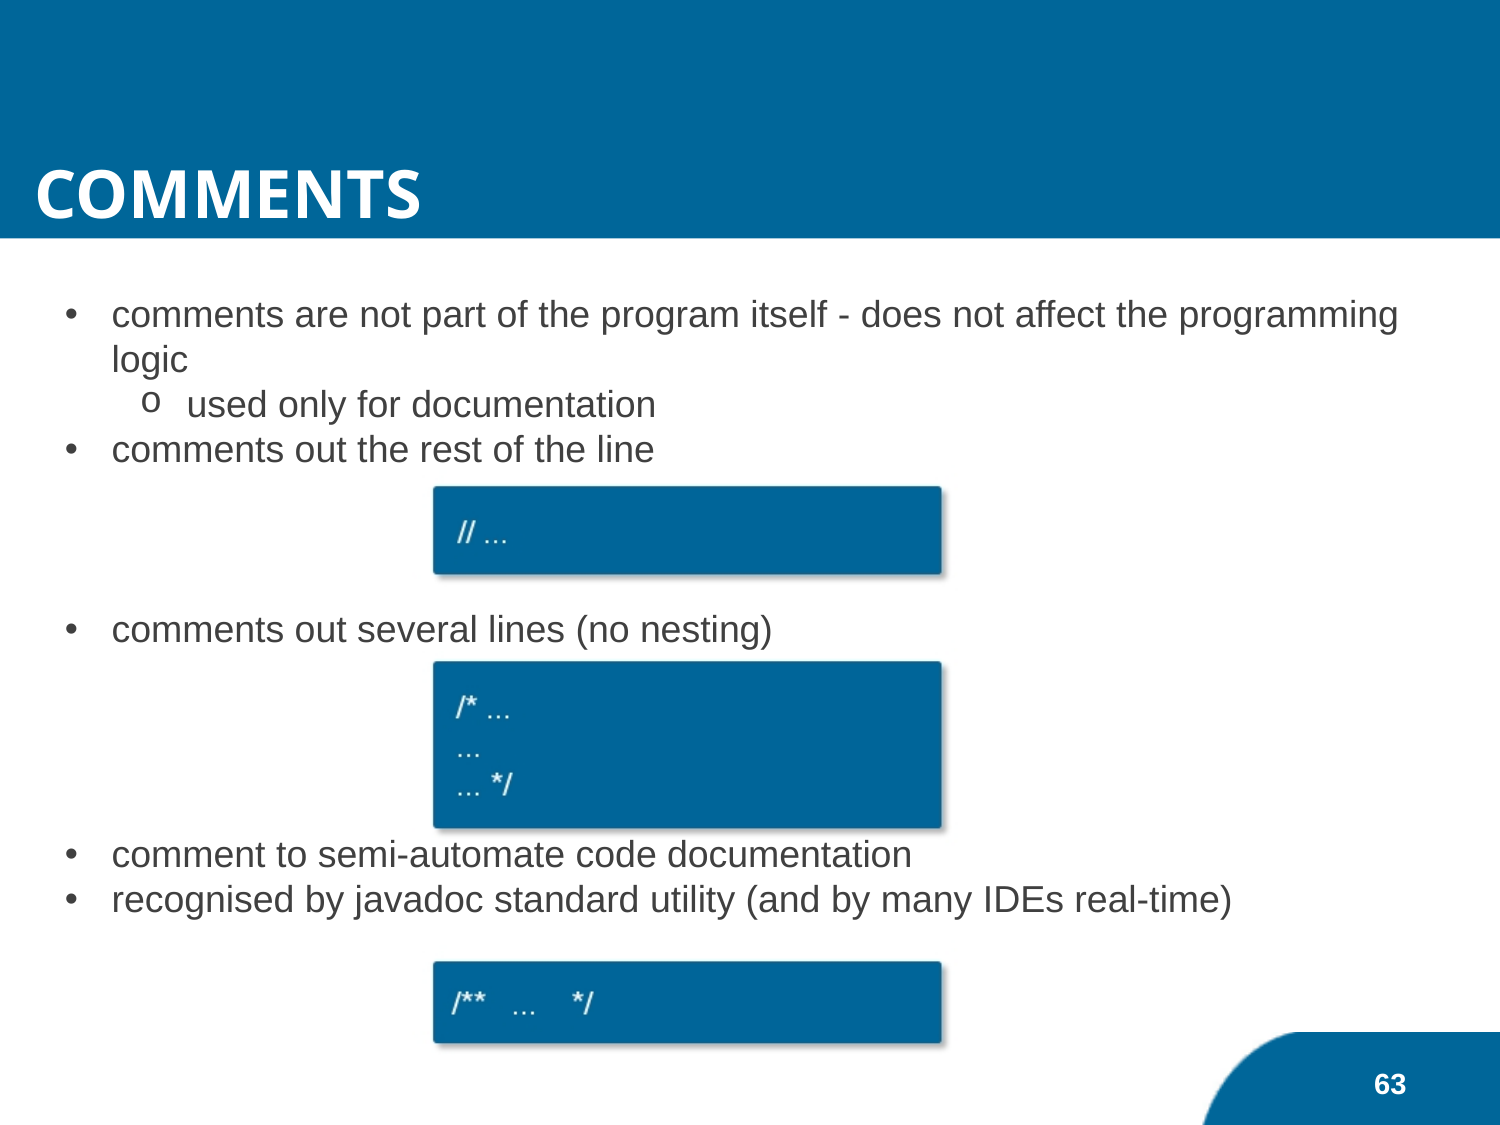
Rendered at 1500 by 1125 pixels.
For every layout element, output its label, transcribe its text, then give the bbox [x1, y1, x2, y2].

text_box comments are not part of the program itself - does not affect the programming logic used only for documentation comments out the rest of the line comments out several lines (no nesting) comment to semi-automate code documentation recognised by javadoc standard utility (and by many IDEs real-time) [50, 283, 1438, 928]
picture [412, 464, 963, 596]
slide_number 63 [1327, 1065, 1407, 1125]
list Comments [0, 0, 1500, 239]
picture [1199, 1032, 1295, 1125]
picture [412, 640, 963, 850]
picture [412, 940, 963, 1065]
